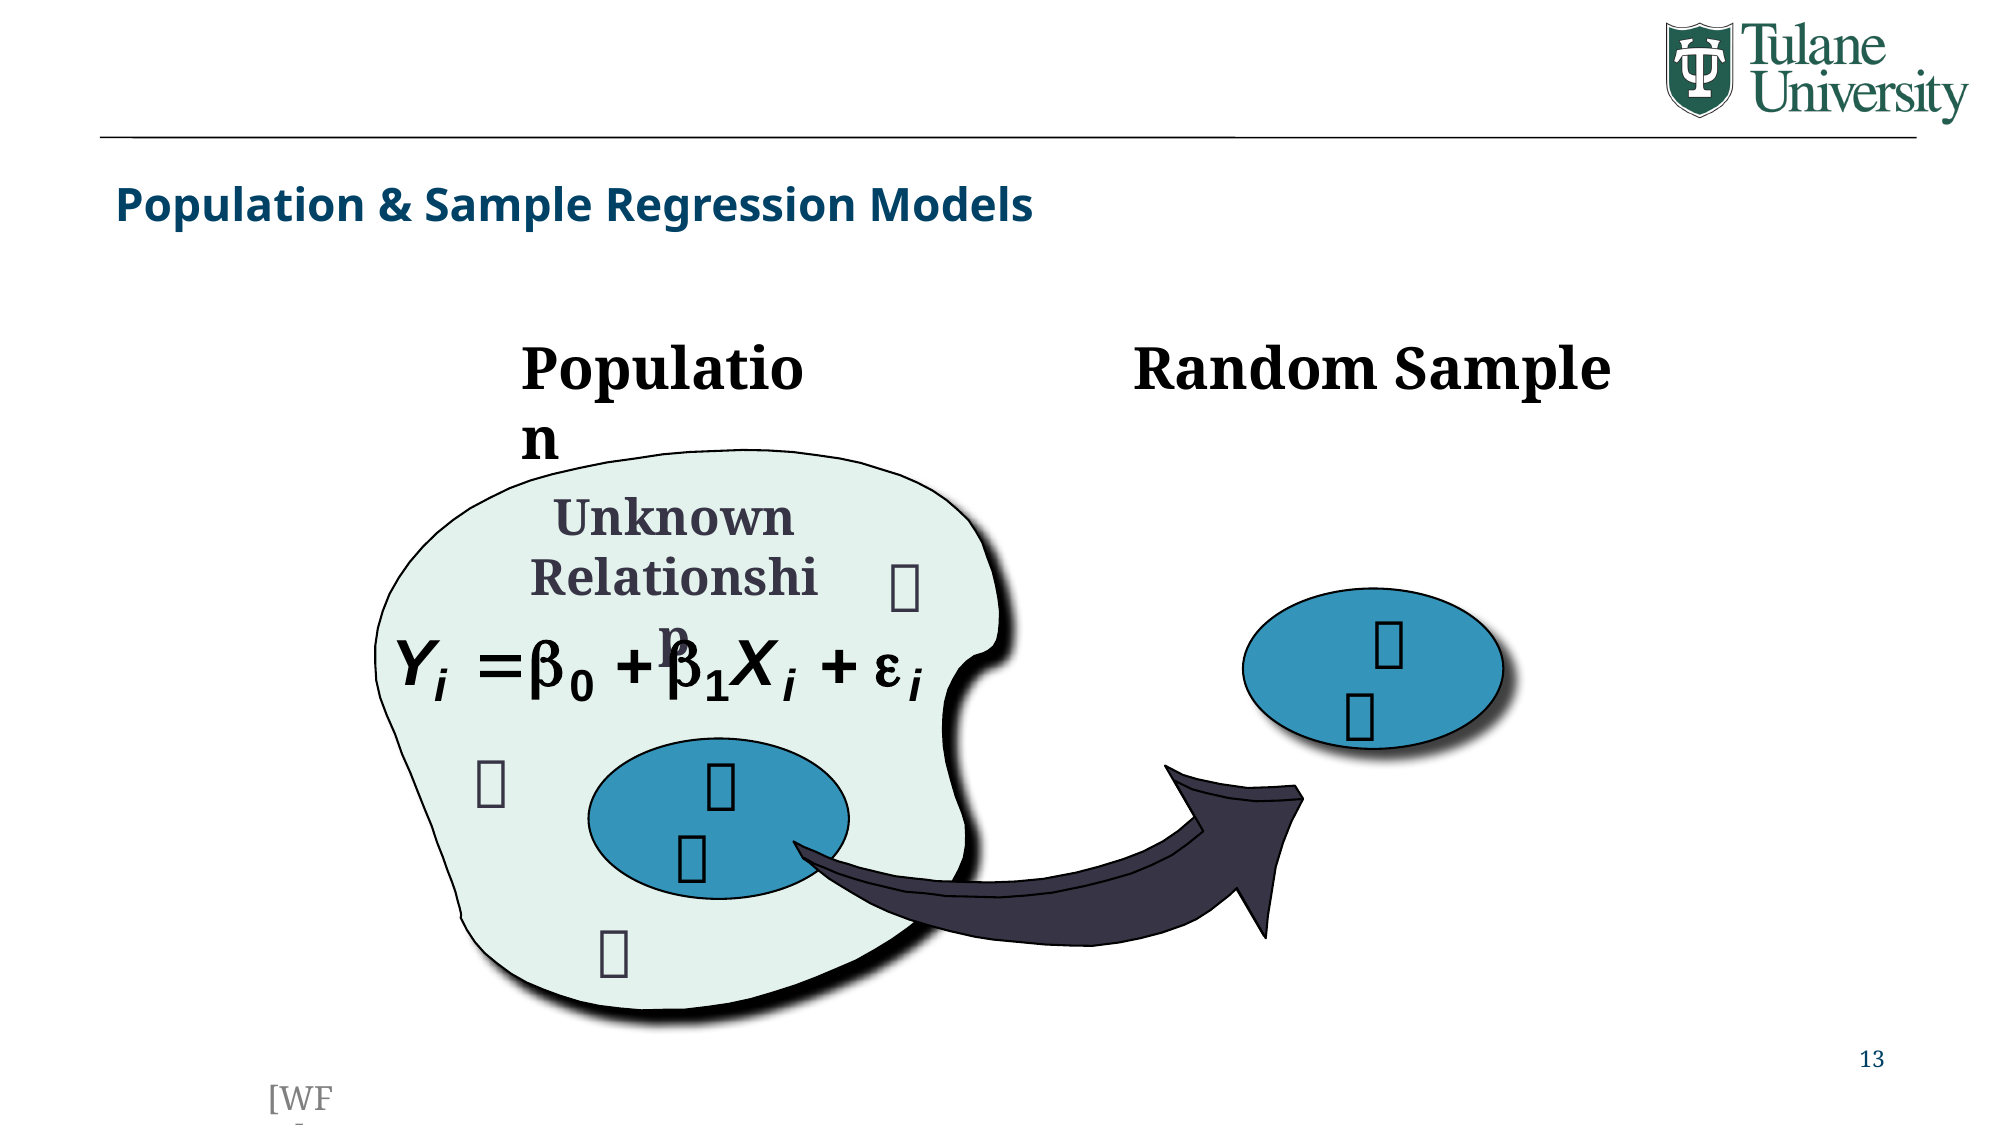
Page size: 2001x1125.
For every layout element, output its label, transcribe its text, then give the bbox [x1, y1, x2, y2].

text_box  [579, 904, 667, 1000]
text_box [793, 765, 1304, 947]
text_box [394, 630, 929, 706]
text_box  [1354, 595, 1442, 690]
title Population & Sample Regression Models [99, 167, 1901, 238]
text_box  [456, 734, 544, 830]
text_box [745, 746, 813, 898]
picture [1666, 22, 1969, 136]
text_box [1413, 600, 1504, 746]
text_box [1242, 588, 1425, 744]
text_box Unknown Relationship [506, 479, 844, 628]
text_box [WF] [249, 1069, 351, 1125]
text_box Population [506, 324, 844, 479]
slide_number 13 [1433, 1037, 1901, 1076]
text_box Random Sample [1117, 324, 1630, 409]
text_box [375, 459, 1000, 1011]
text_box [588, 741, 686, 890]
text_box  [1325, 667, 1413, 763]
text_box  [657, 809, 745, 905]
text_box  [870, 538, 958, 633]
text_box  [686, 737, 774, 832]
